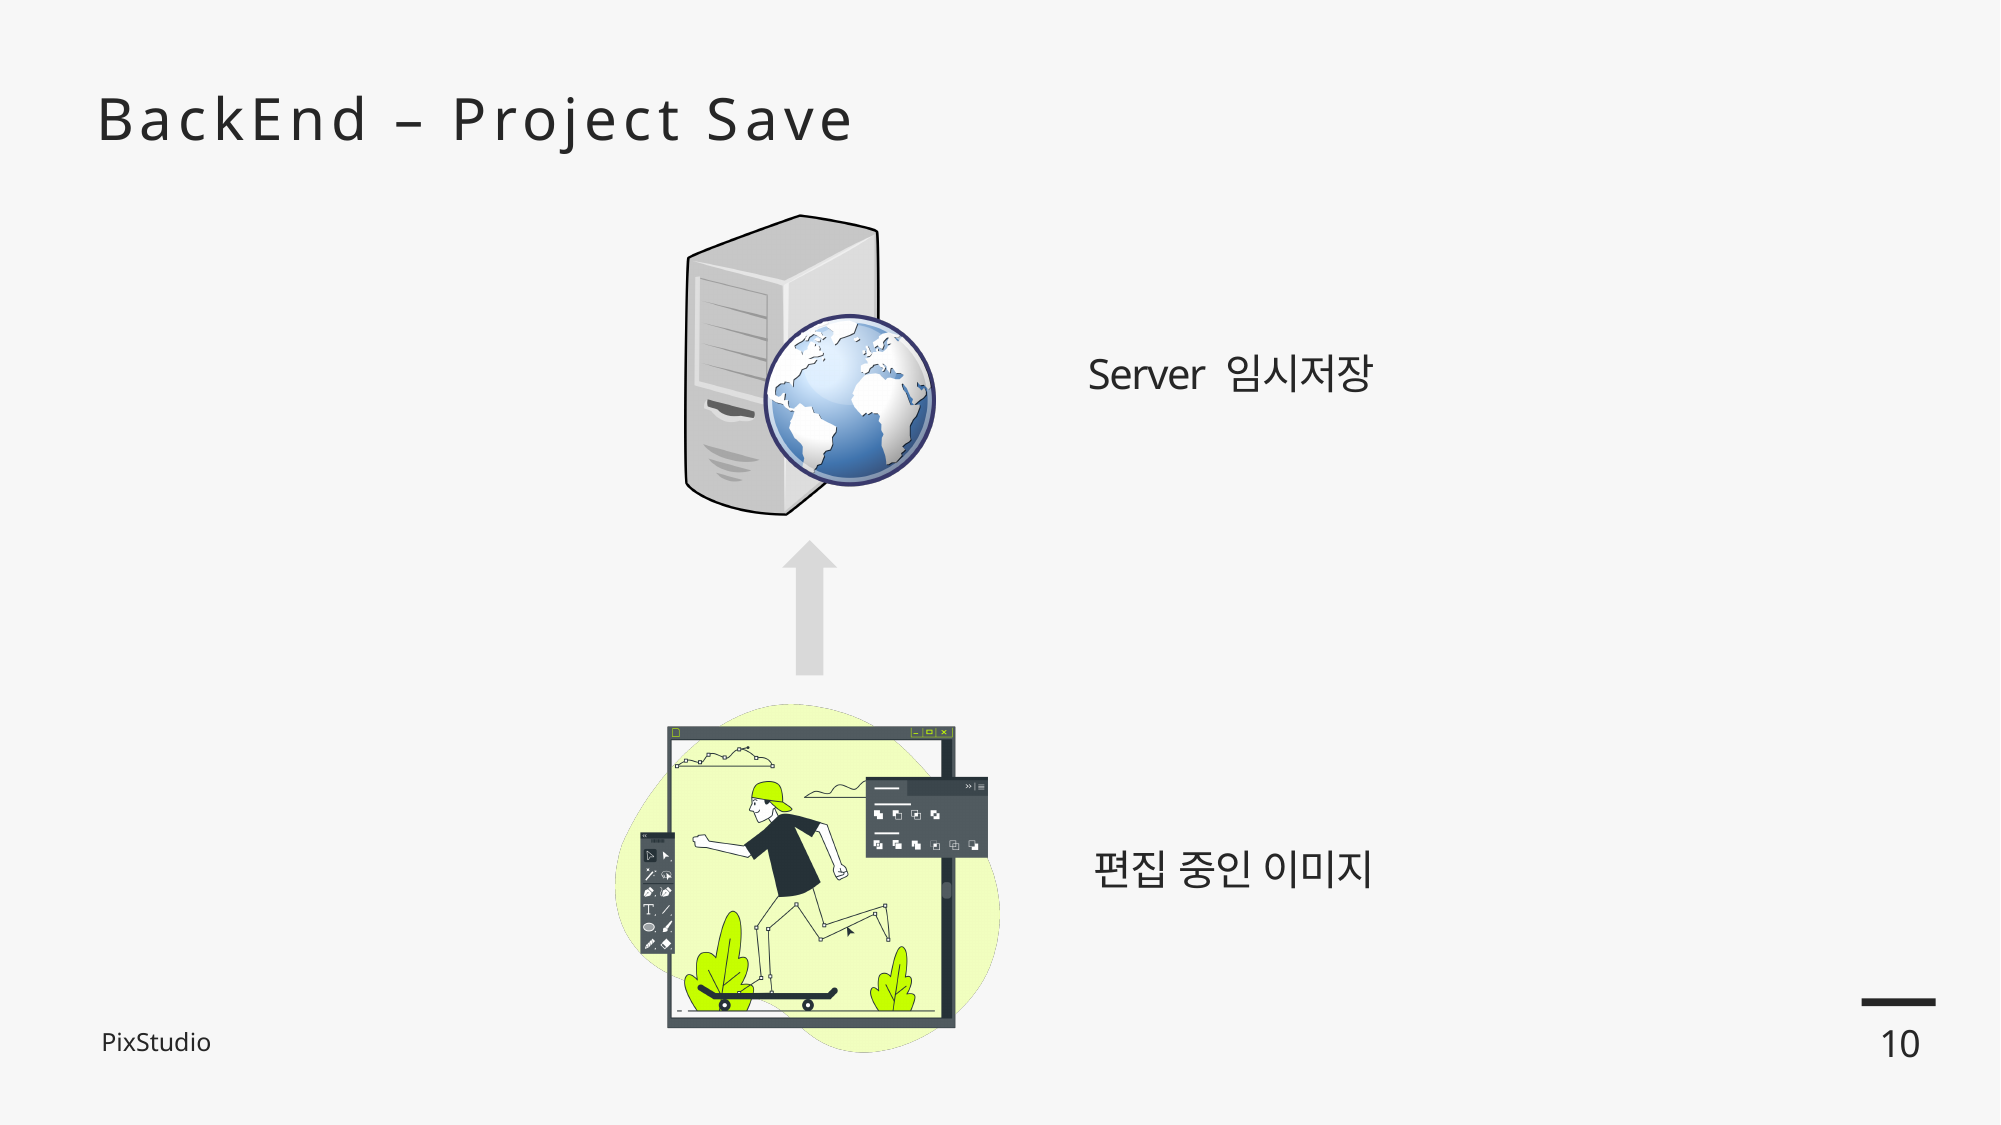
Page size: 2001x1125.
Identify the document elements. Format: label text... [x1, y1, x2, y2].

picture [684, 213, 936, 516]
text_box [781, 539, 839, 637]
text_box BackEnd – Project Save [62, 58, 937, 177]
text_box PixStudio [86, 1019, 422, 1064]
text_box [1844, 998, 1936, 1073]
text_box Server 임시저장 [1073, 340, 1571, 406]
picture [578, 637, 1041, 1100]
text_box 편집 중인 이미지 [1079, 836, 1416, 901]
